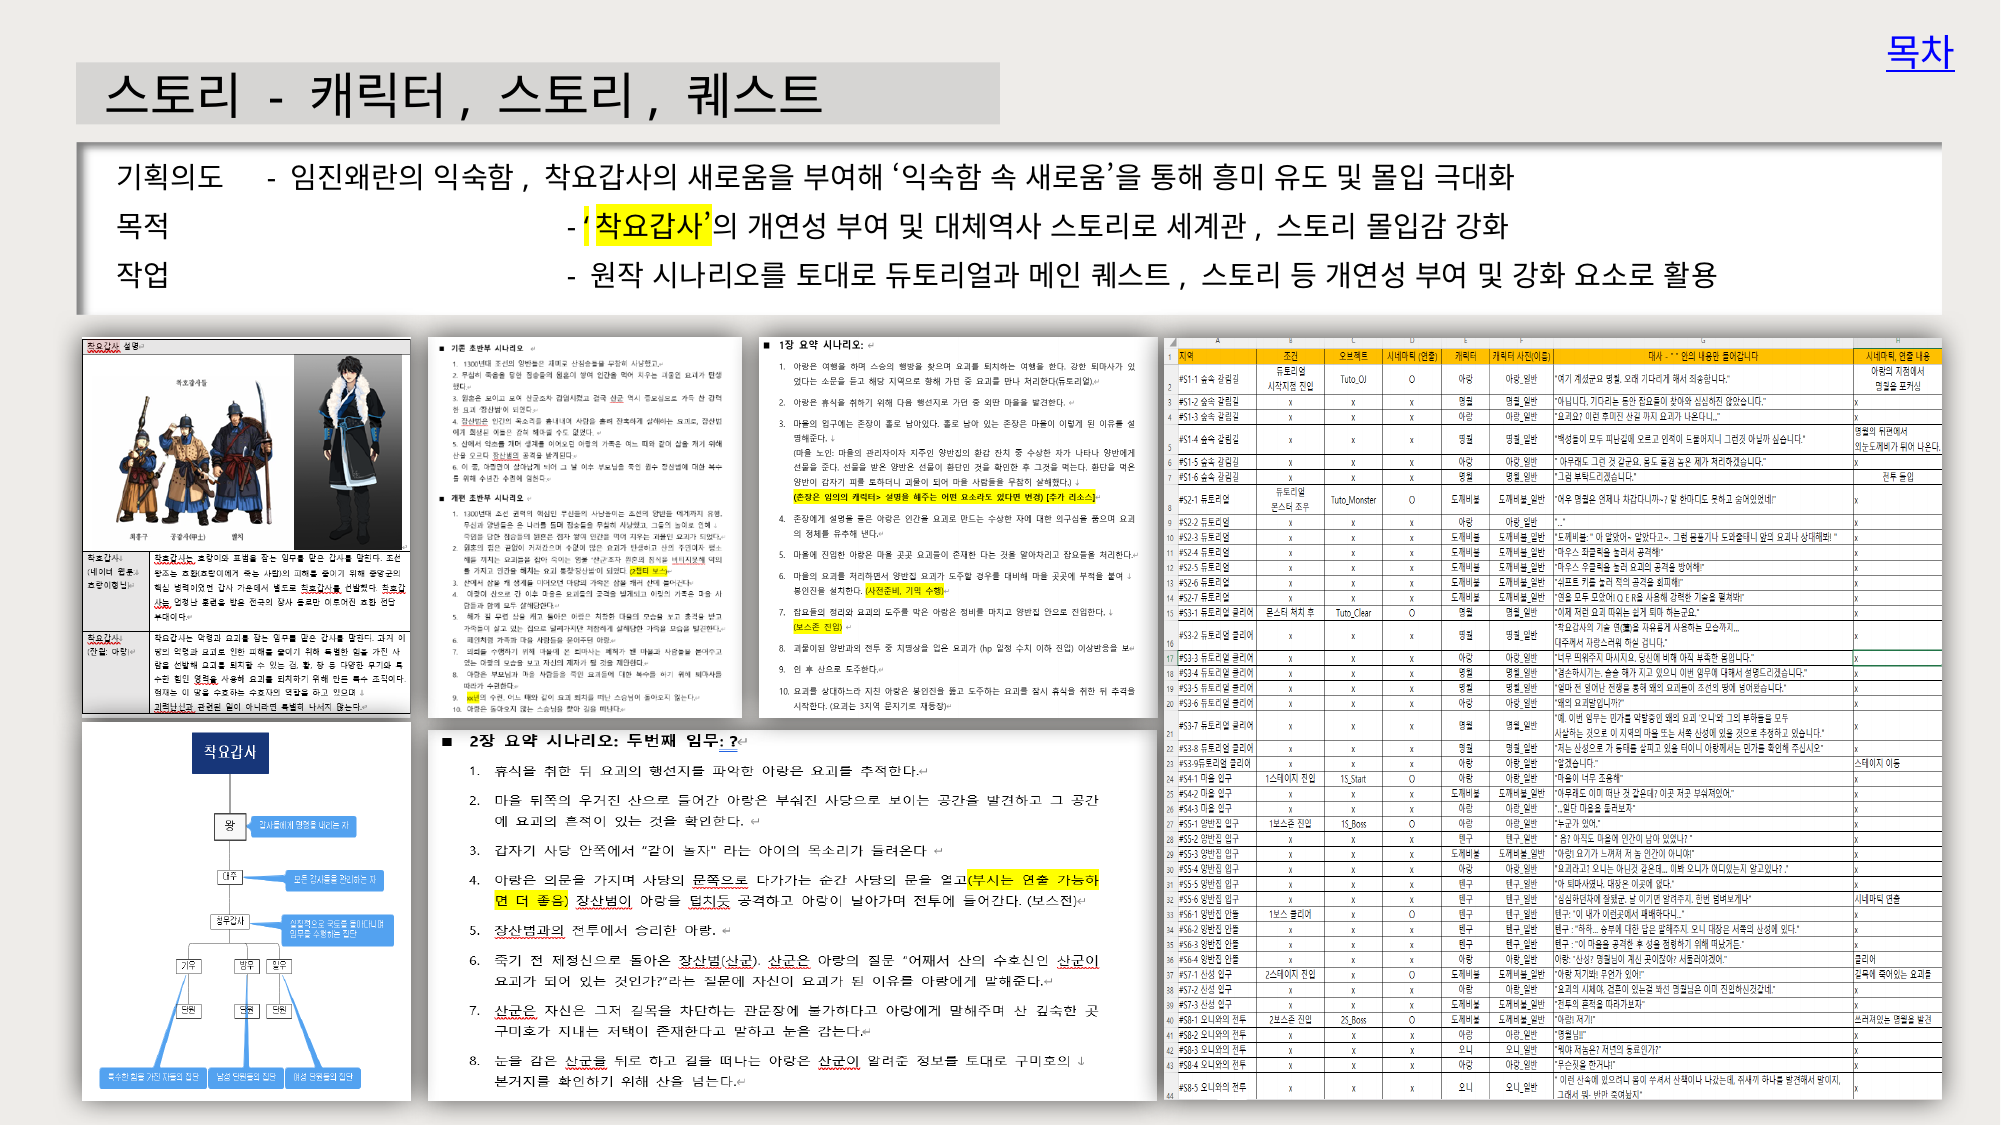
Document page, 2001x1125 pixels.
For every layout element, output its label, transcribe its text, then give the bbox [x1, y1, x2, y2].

picture [82, 337, 411, 718]
text_box 목차 [1871, 21, 1979, 91]
text_box 스토리 - 캐릭터, 스토리, 퀘스트 [76, 62, 1000, 125]
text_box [64, 142, 1942, 316]
picture [427, 730, 1157, 1102]
picture [759, 336, 1158, 718]
picture [1163, 338, 1942, 1101]
picture [427, 337, 742, 719]
picture [82, 722, 411, 1102]
